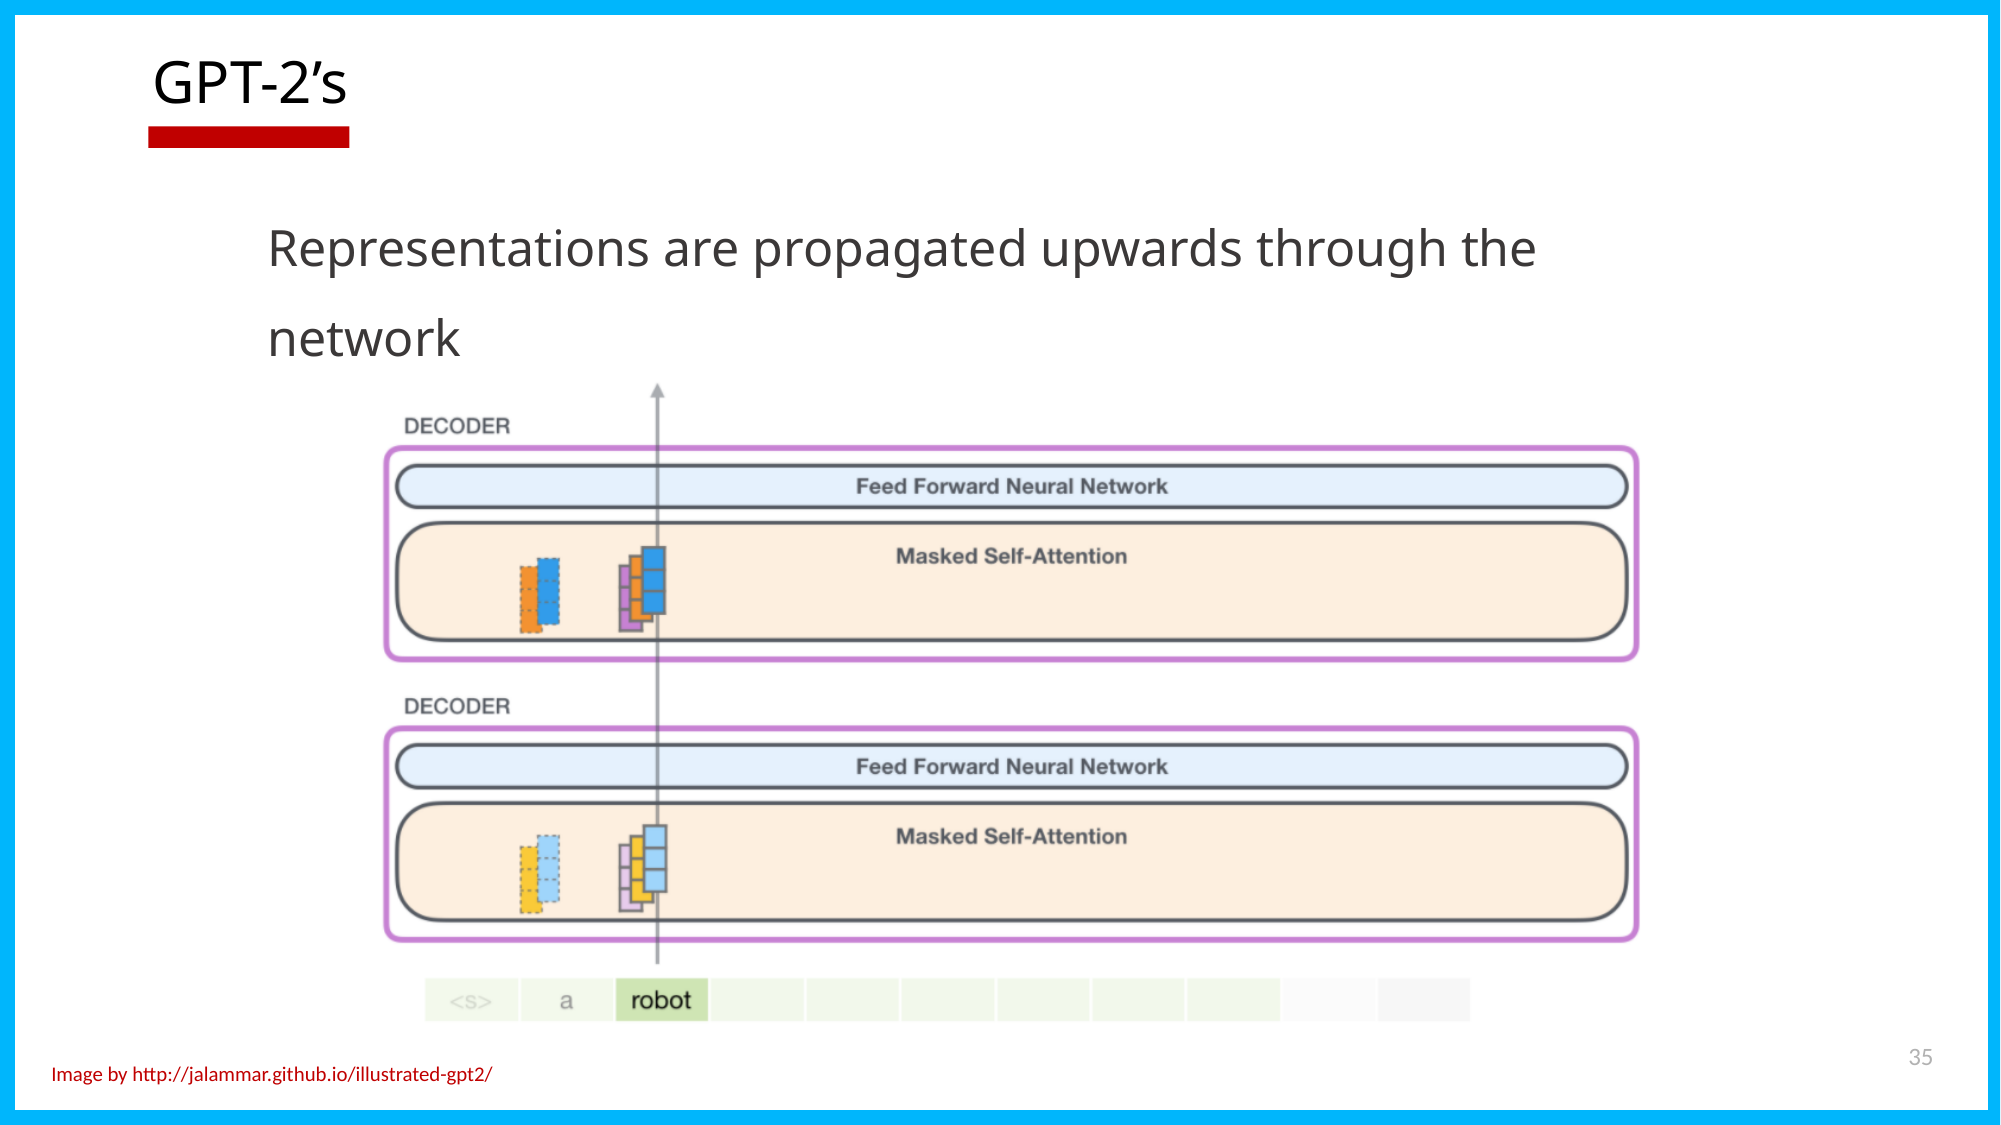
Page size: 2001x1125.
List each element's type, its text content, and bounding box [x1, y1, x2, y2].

text_box Representations are propagated upwards through the network [252, 179, 1747, 374]
text_box Image by http://jalammar.github.io/illustrated-gpt2/ [36, 1052, 508, 1093]
picture [364, 381, 1648, 1026]
slide_number 35 [1498, 1025, 1949, 1086]
title GPT-2’s [137, 45, 1586, 148]
